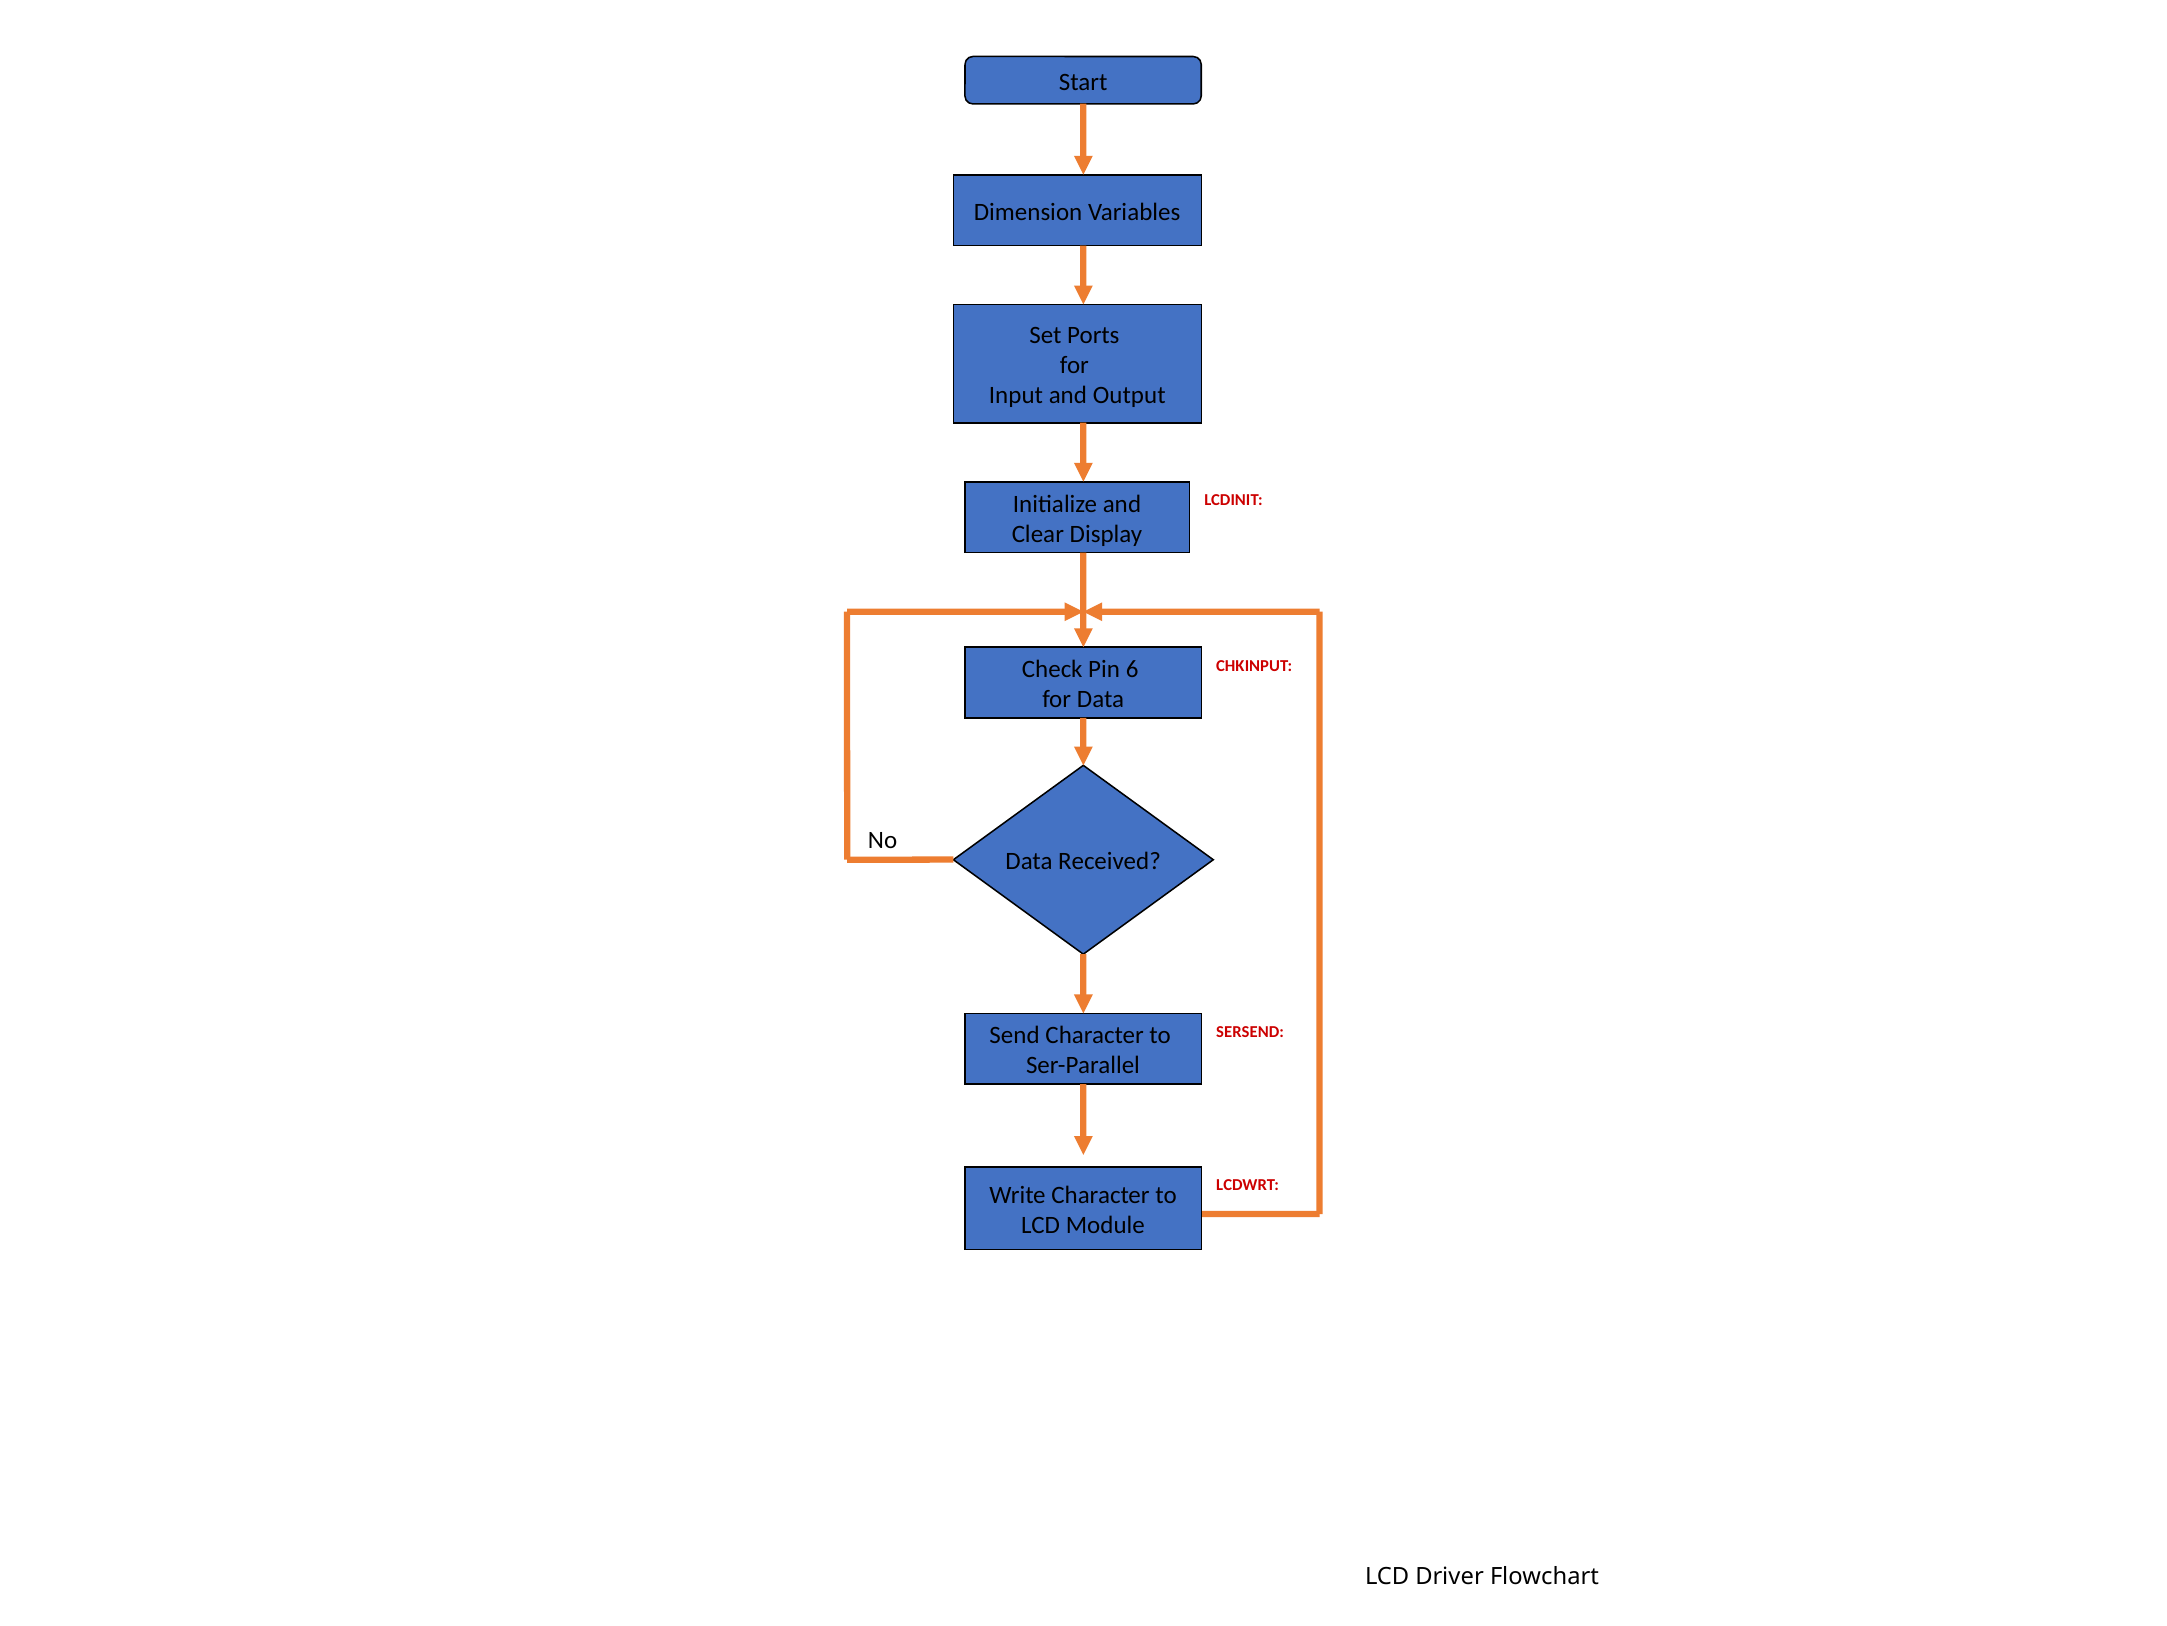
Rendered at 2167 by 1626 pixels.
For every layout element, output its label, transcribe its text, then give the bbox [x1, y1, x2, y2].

text_box [1083, 605, 1320, 618]
text_box [1077, 422, 1090, 482]
text_box SERSEND: [1201, 1013, 1344, 1048]
text_box [1077, 245, 1090, 305]
text_box [1077, 1084, 1090, 1155]
text_box Check Pin 6 for Data [965, 647, 1202, 718]
text_box [1077, 954, 1090, 1014]
text_box Write Character to LCD Module [965, 1166, 1202, 1250]
text_box Dimension Variables [953, 174, 1202, 246]
text_box Initialize and Clear Display [965, 481, 1190, 553]
text_box Start [964, 56, 1202, 104]
title LCD Driver Flowchart [1059, 1556, 1615, 1598]
text_box [1077, 103, 1090, 175]
text_box [847, 605, 1083, 618]
text_box Send Character to Ser-Parallel [965, 1013, 1202, 1085]
text_box LCDWRT: [1201, 1166, 1344, 1202]
text_box CHKINPUT: [1201, 647, 1344, 682]
text_box Data Received? [953, 765, 1214, 954]
text_box No [853, 815, 913, 861]
text_box [1077, 717, 1090, 766]
text_box Set Ports for Input and Output [953, 304, 1202, 423]
text_box [1077, 613, 1090, 648]
text_box LCDINIT: [1189, 481, 1332, 517]
